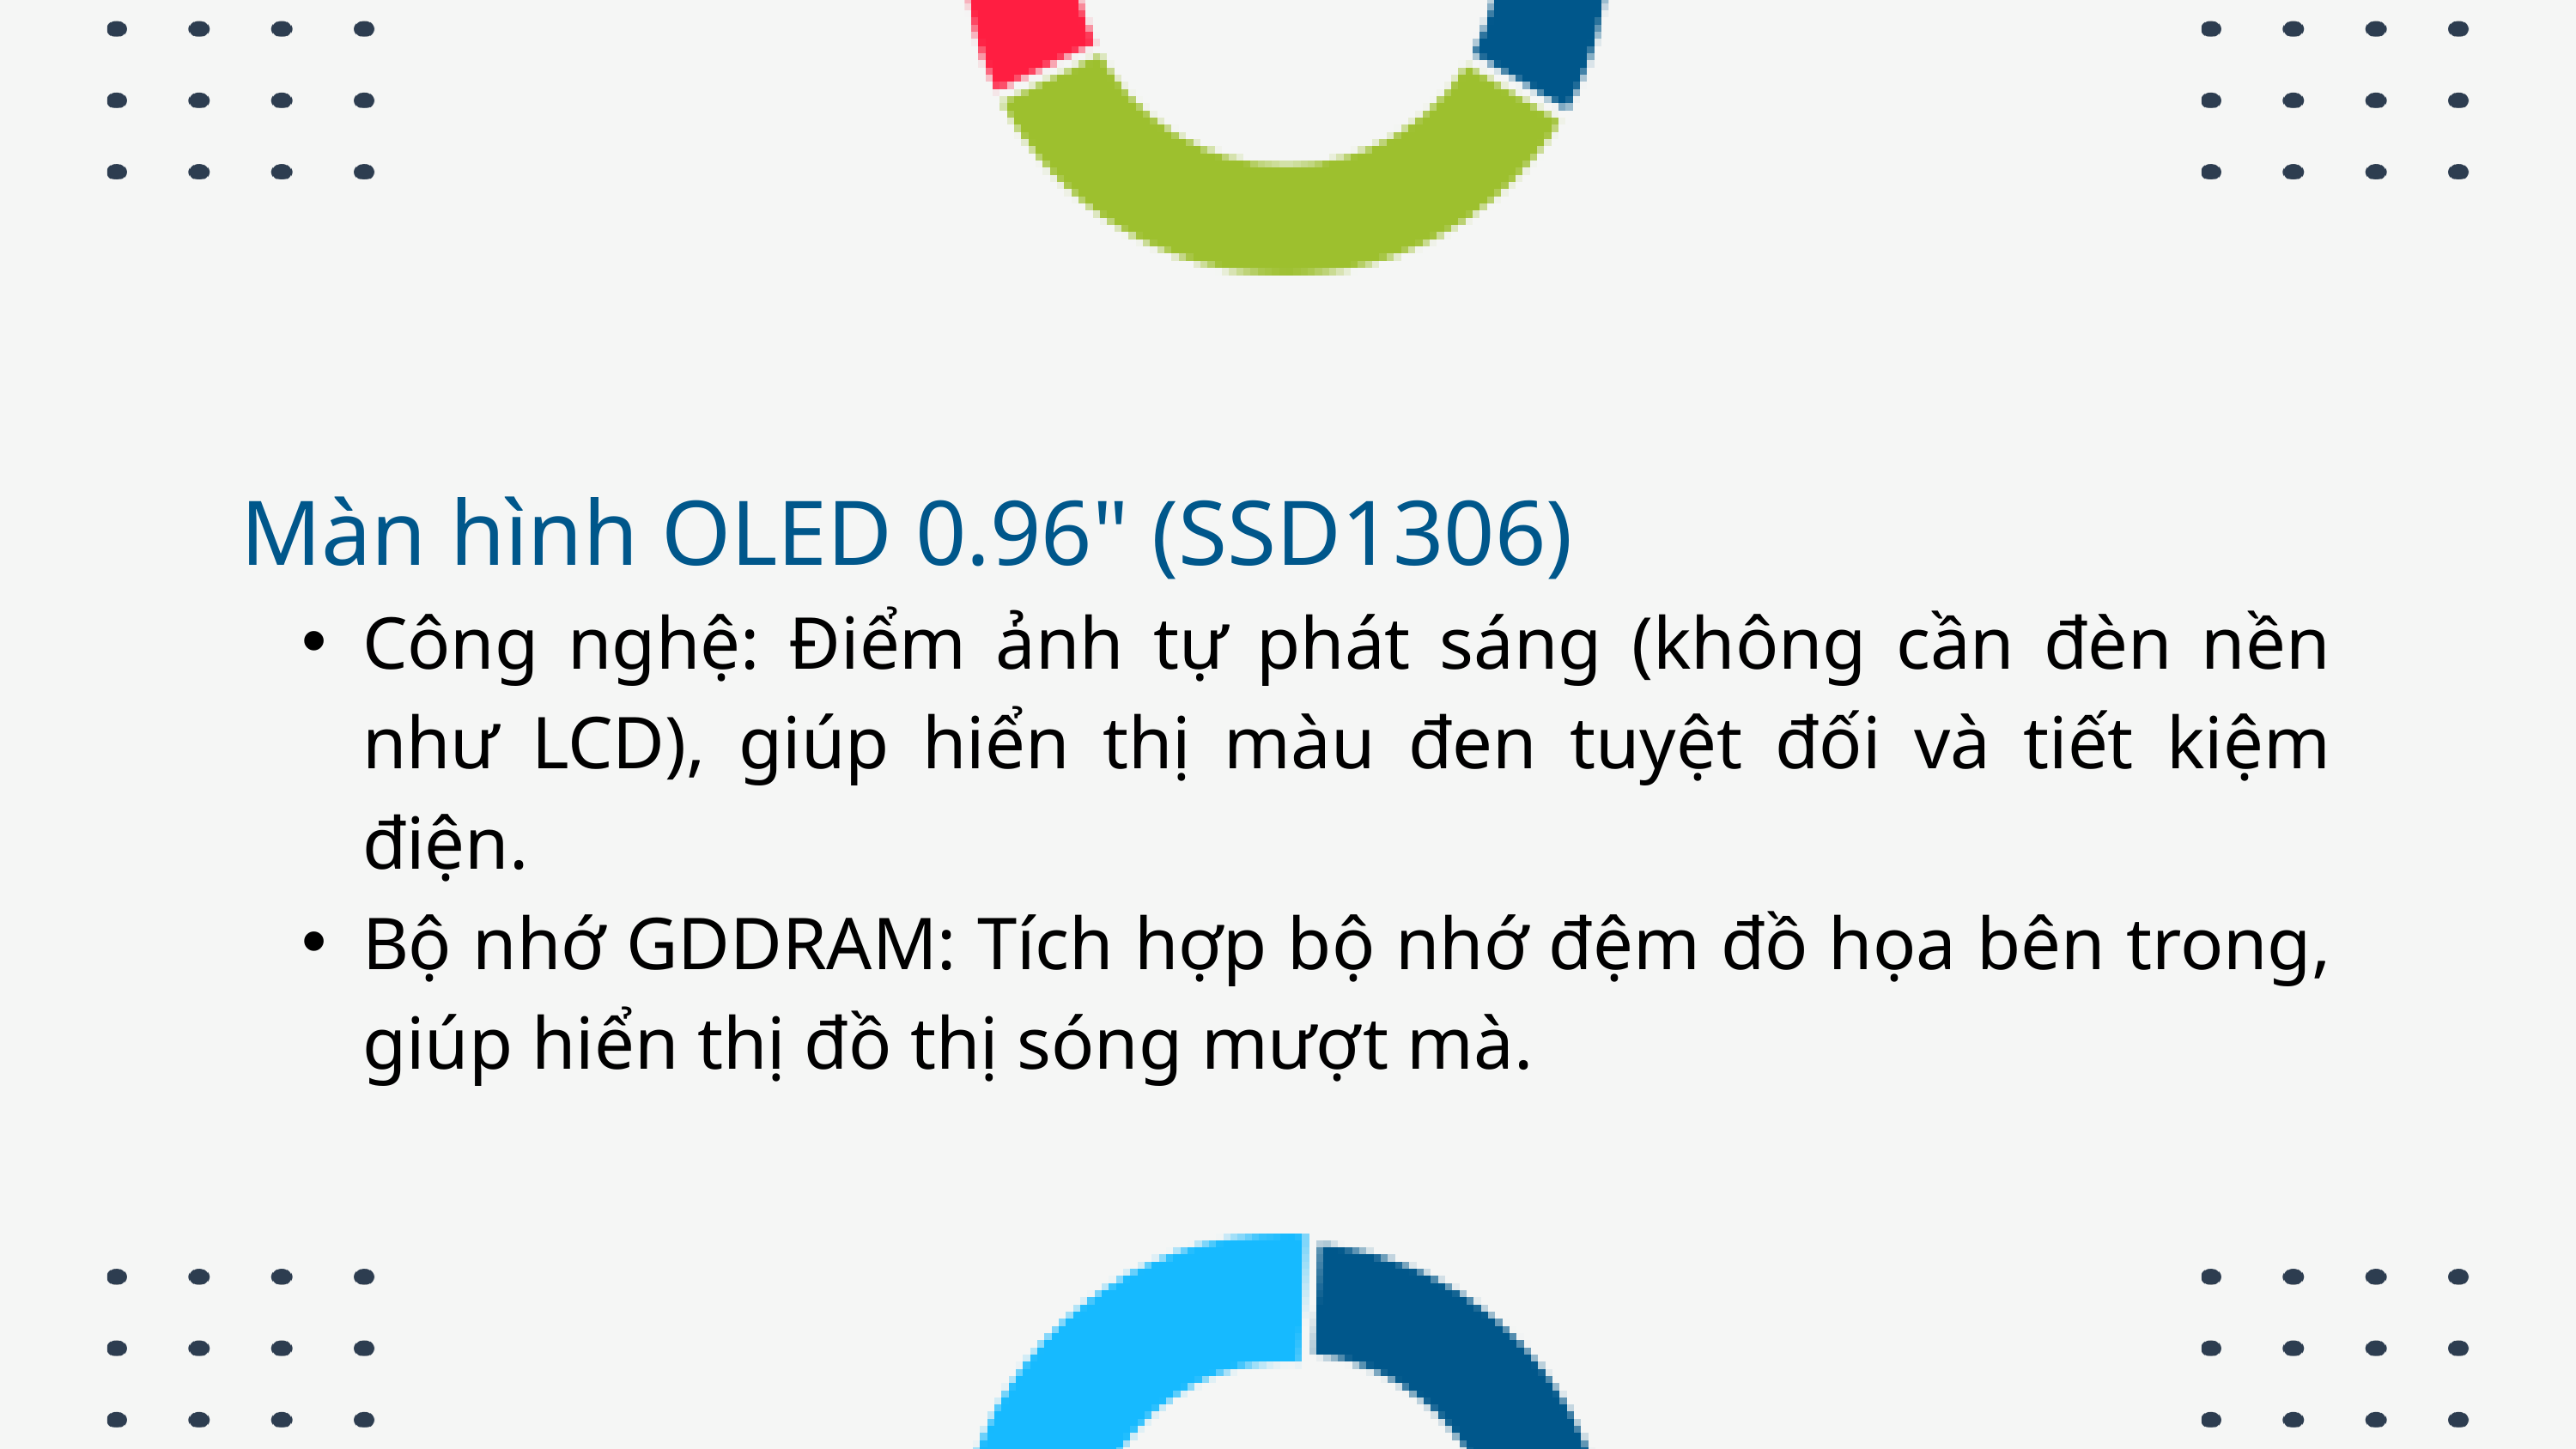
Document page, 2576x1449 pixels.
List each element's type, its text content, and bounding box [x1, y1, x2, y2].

text_box Màn hình OLED 0.96" (SSD1306) Công nghệ: Điểm ảnh tự phát sáng (không cần đèn nền như LCD), giúp hiển thị màu đen tuyệt đối và tiết kiệm điện. Bộ nhớ GDDRAM: Tích hợp bộ nhớ đệm đồ họa bên trong, giúp hiển thị đồ thị sóng mượt mà. [240, 458, 2333, 1084]
text_box [966, 1234, 1609, 1449]
text_box [964, 0, 1609, 276]
text_box [106, 0, 375, 179]
text_box [2201, 0, 2470, 179]
text_box [2201, 1269, 2470, 1449]
text_box [106, 1269, 375, 1449]
